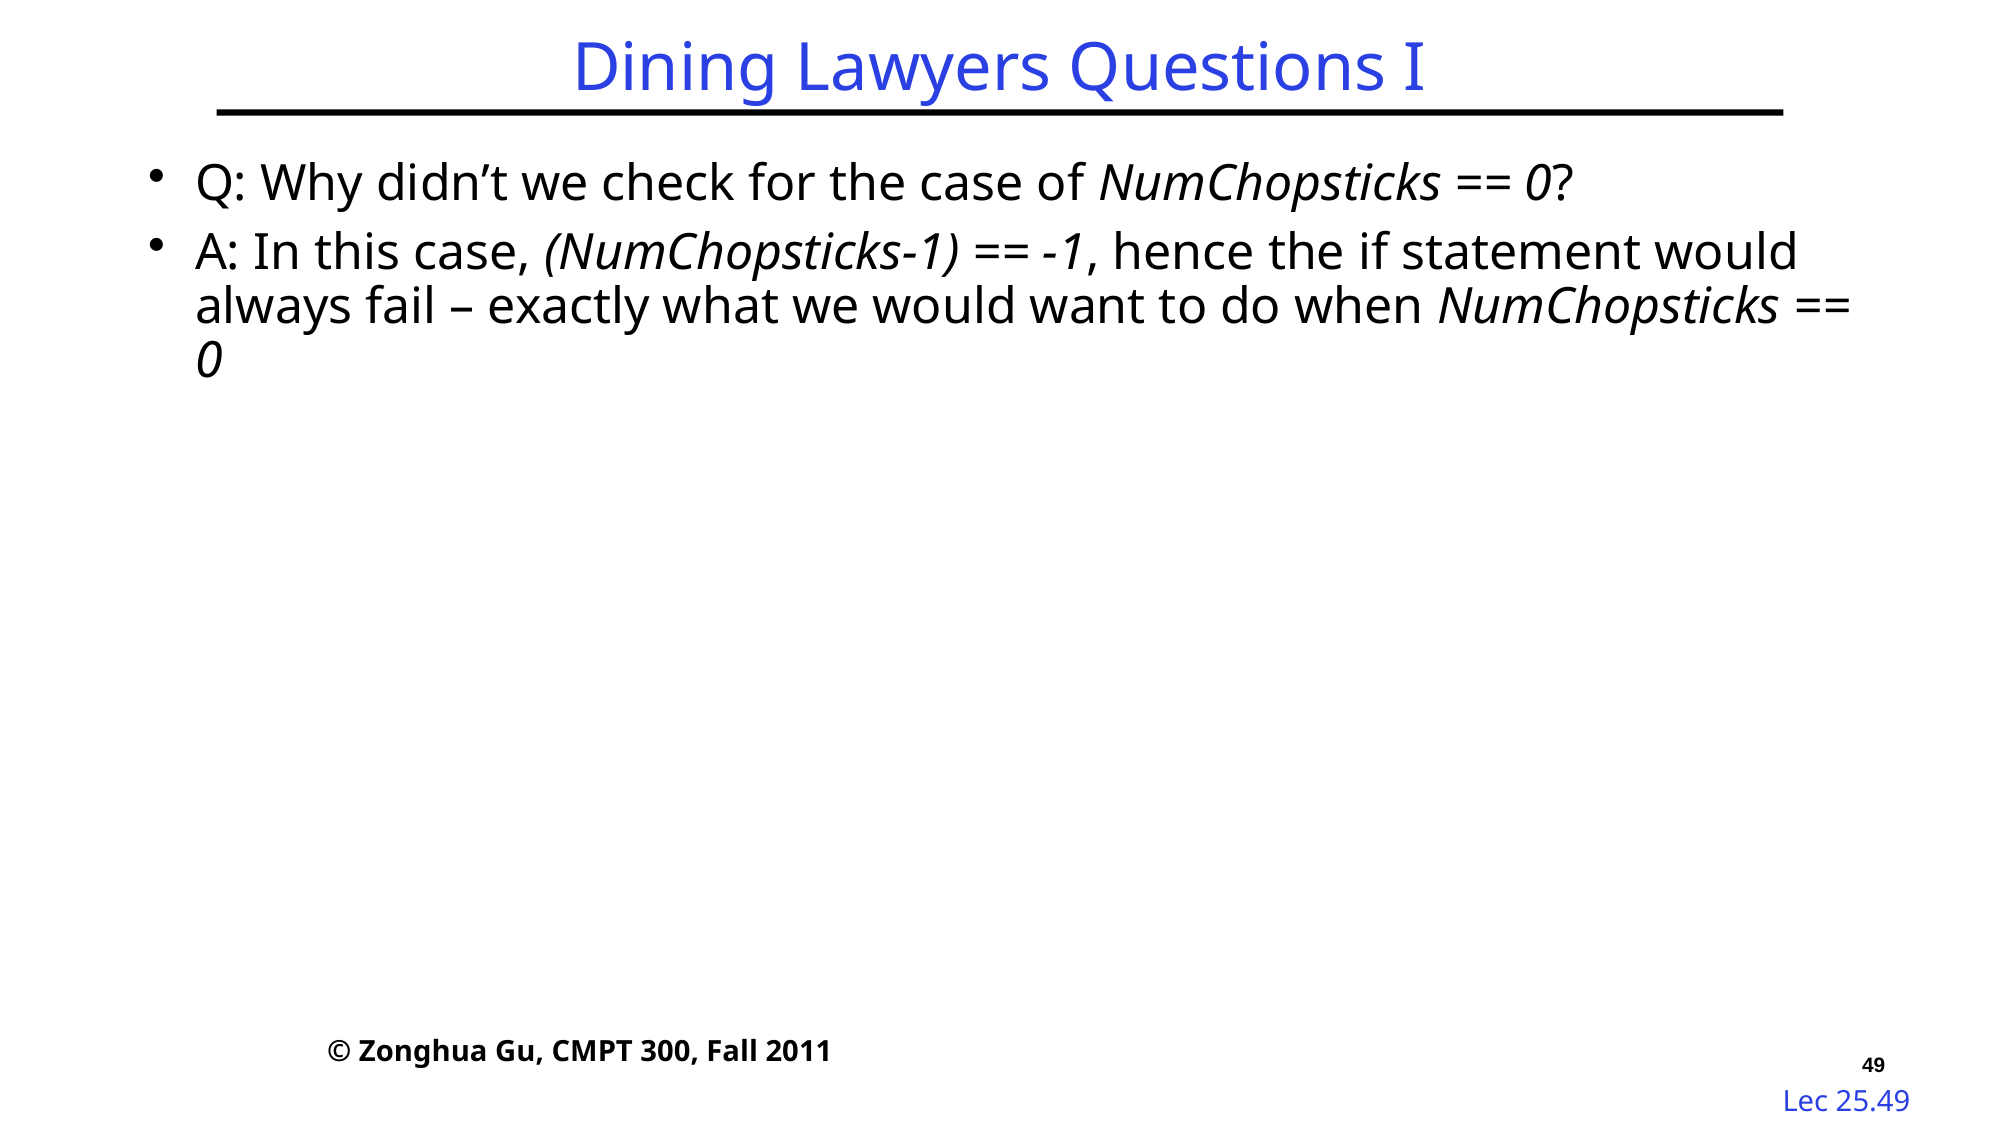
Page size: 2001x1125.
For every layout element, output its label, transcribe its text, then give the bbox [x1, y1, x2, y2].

list Q: Why didn’t we check for the case of NumChopsticks == 0? A: In this case, (NumChopsticks-1) == -1, hence the if statement would always fail – exactly what we would want to do when NumChopsticks == 0 [133, 149, 1867, 988]
slide_number © Zonghua Gu, CMPT 300, Fall 2011 [99, 1025, 1060, 1100]
title Dining Lawyers Questions I [216, 24, 1784, 113]
slide_number 49 [1483, 1044, 1900, 1119]
